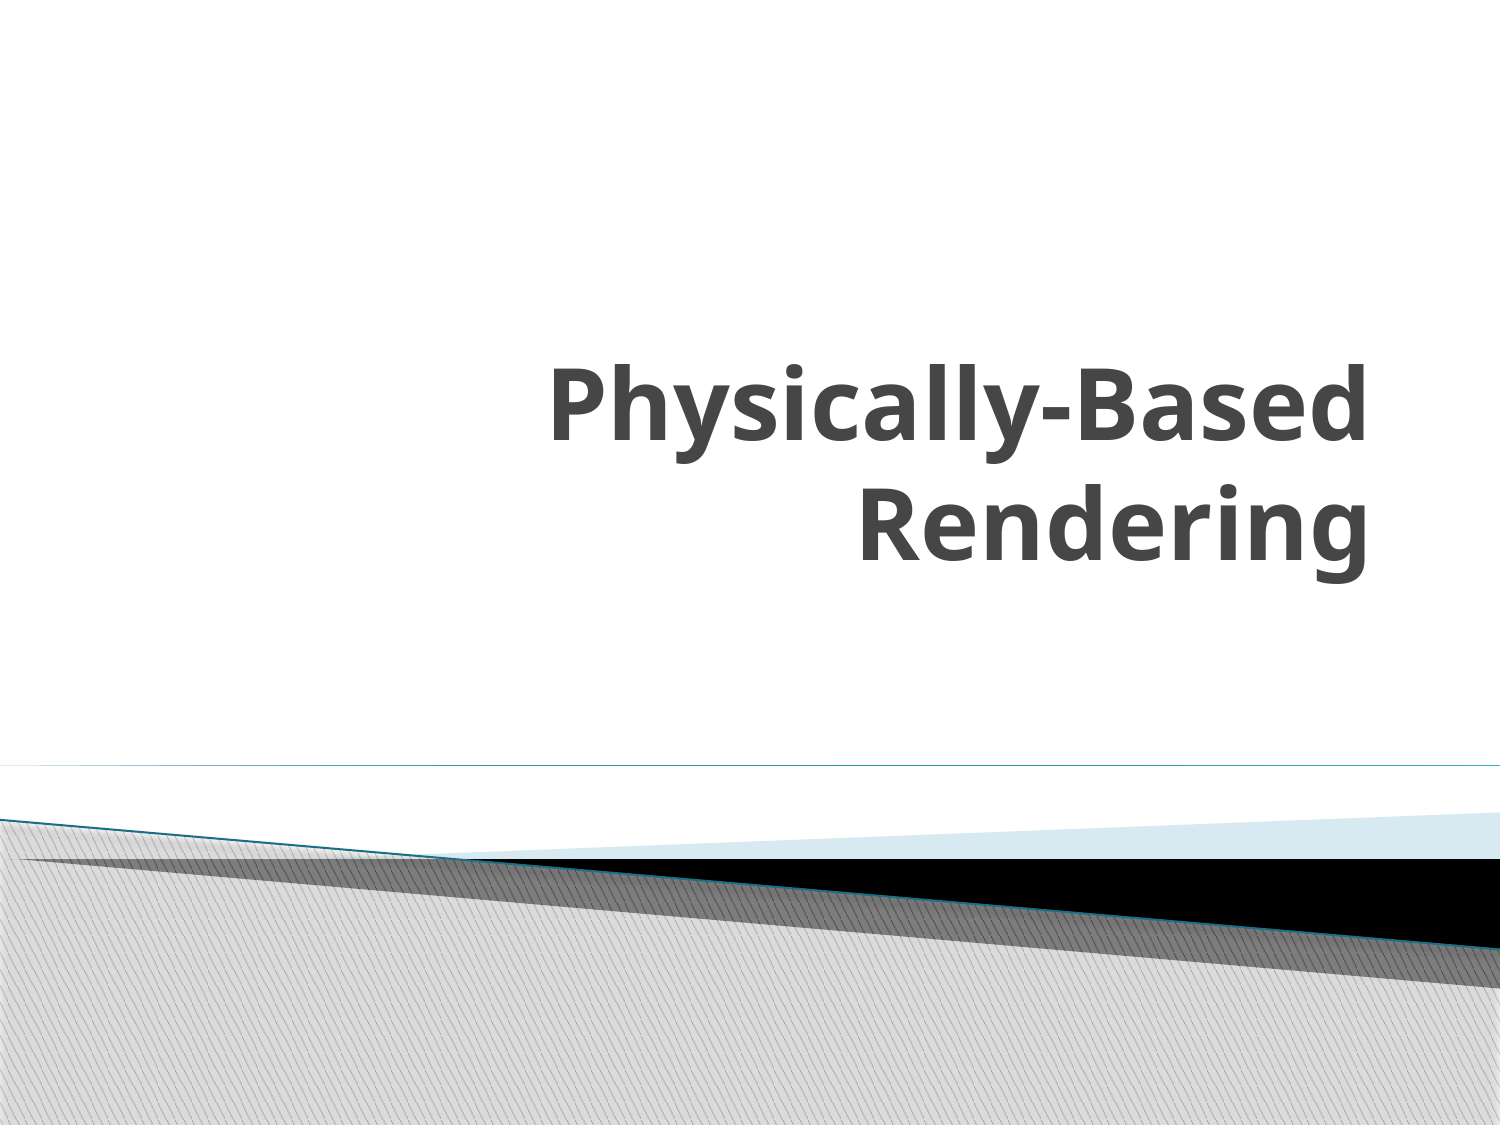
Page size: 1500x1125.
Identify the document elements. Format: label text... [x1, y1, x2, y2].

title Physically-Based Rendering [112, 287, 1388, 588]
picture [5, 859, 1500, 989]
